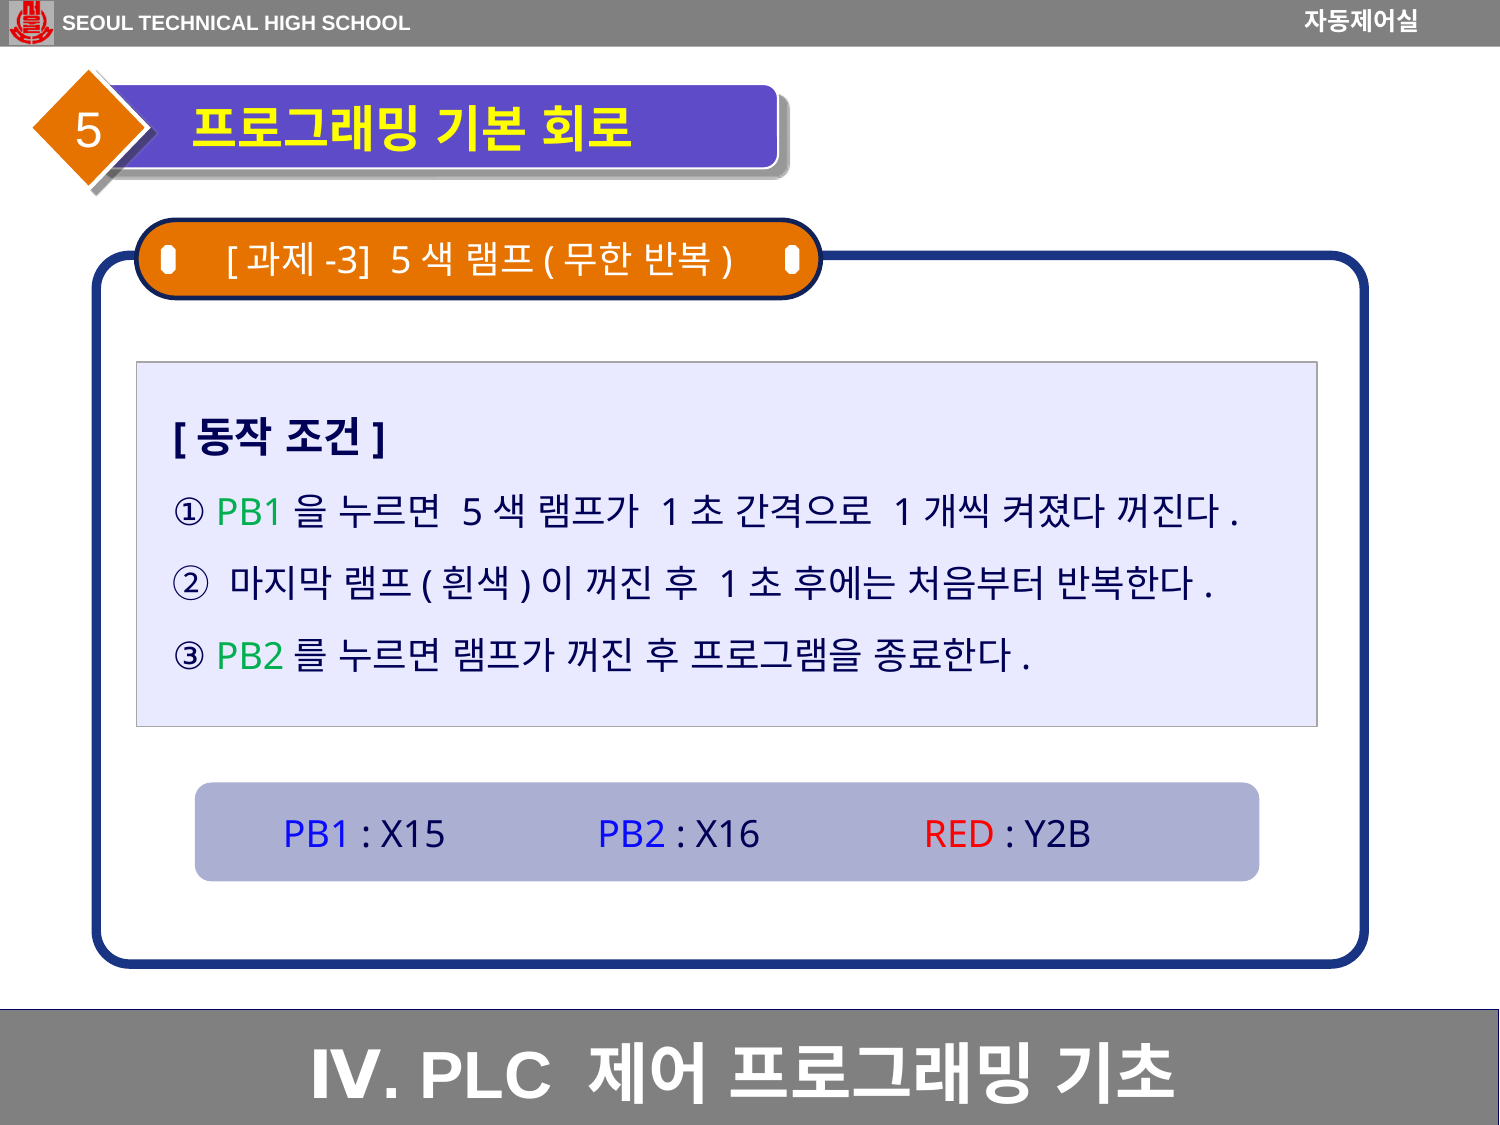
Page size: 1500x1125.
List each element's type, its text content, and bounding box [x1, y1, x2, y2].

text_box [동작 조건] ① PB1을 누르면 5색 램프가 1초 간격으로 1개씩 켜졌다 꺼진다. ② 마지막 램프(흰색)이 꺼진 후 1초 후에는 처음부터 반복한다. ③ PB2를 누르면 램프가 꺼진 후 프로그램을 종료한다. [147, 373, 1317, 765]
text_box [29, 66, 779, 190]
text_box [96, 255, 1365, 965]
picture [9, 1, 54, 45]
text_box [135, 219, 822, 299]
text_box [194, 782, 1260, 882]
